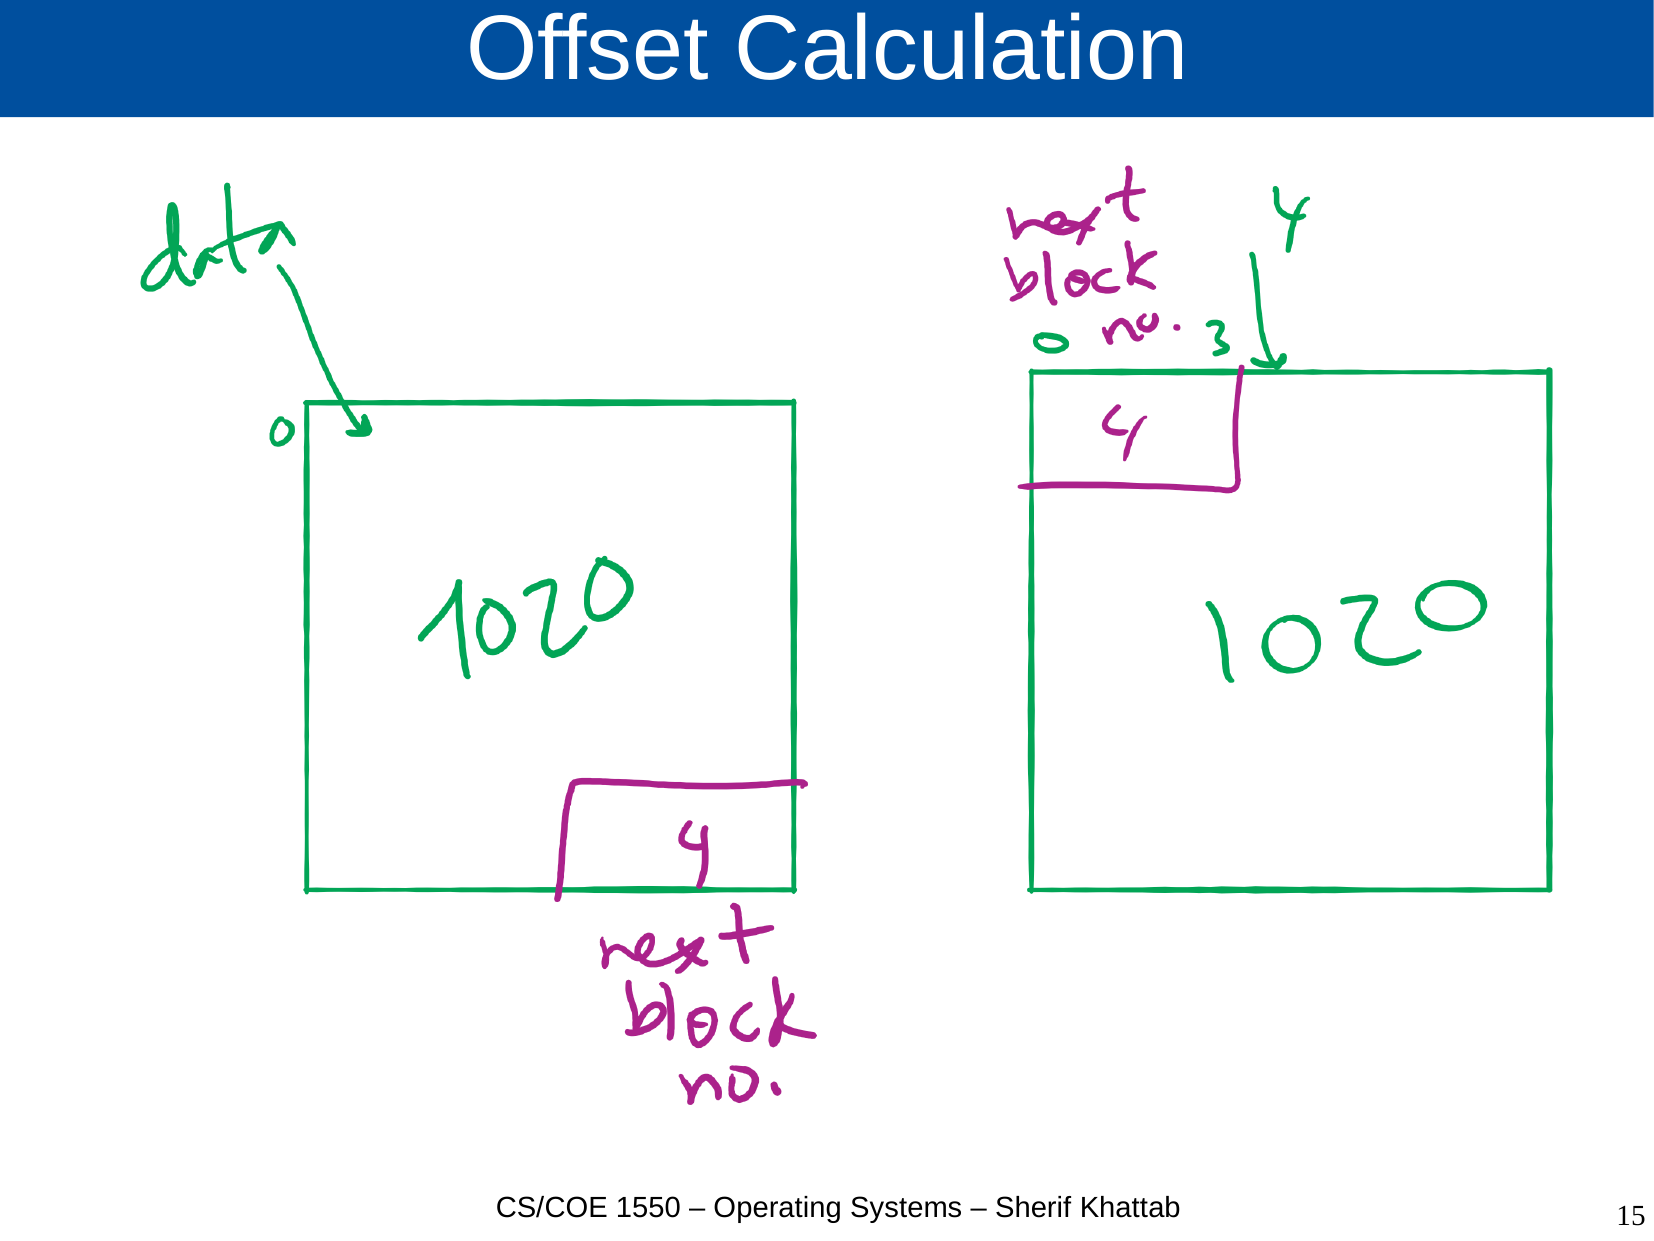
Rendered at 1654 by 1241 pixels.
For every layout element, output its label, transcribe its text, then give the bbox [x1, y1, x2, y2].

slide_number 15 [1265, 1198, 1647, 1241]
picture [122, 147, 1586, 1124]
title Offset Calculation [0, 0, 1654, 118]
footer CS/COE 1550 – Operating Systems – Sherif Khattab [460, 1190, 1217, 1241]
